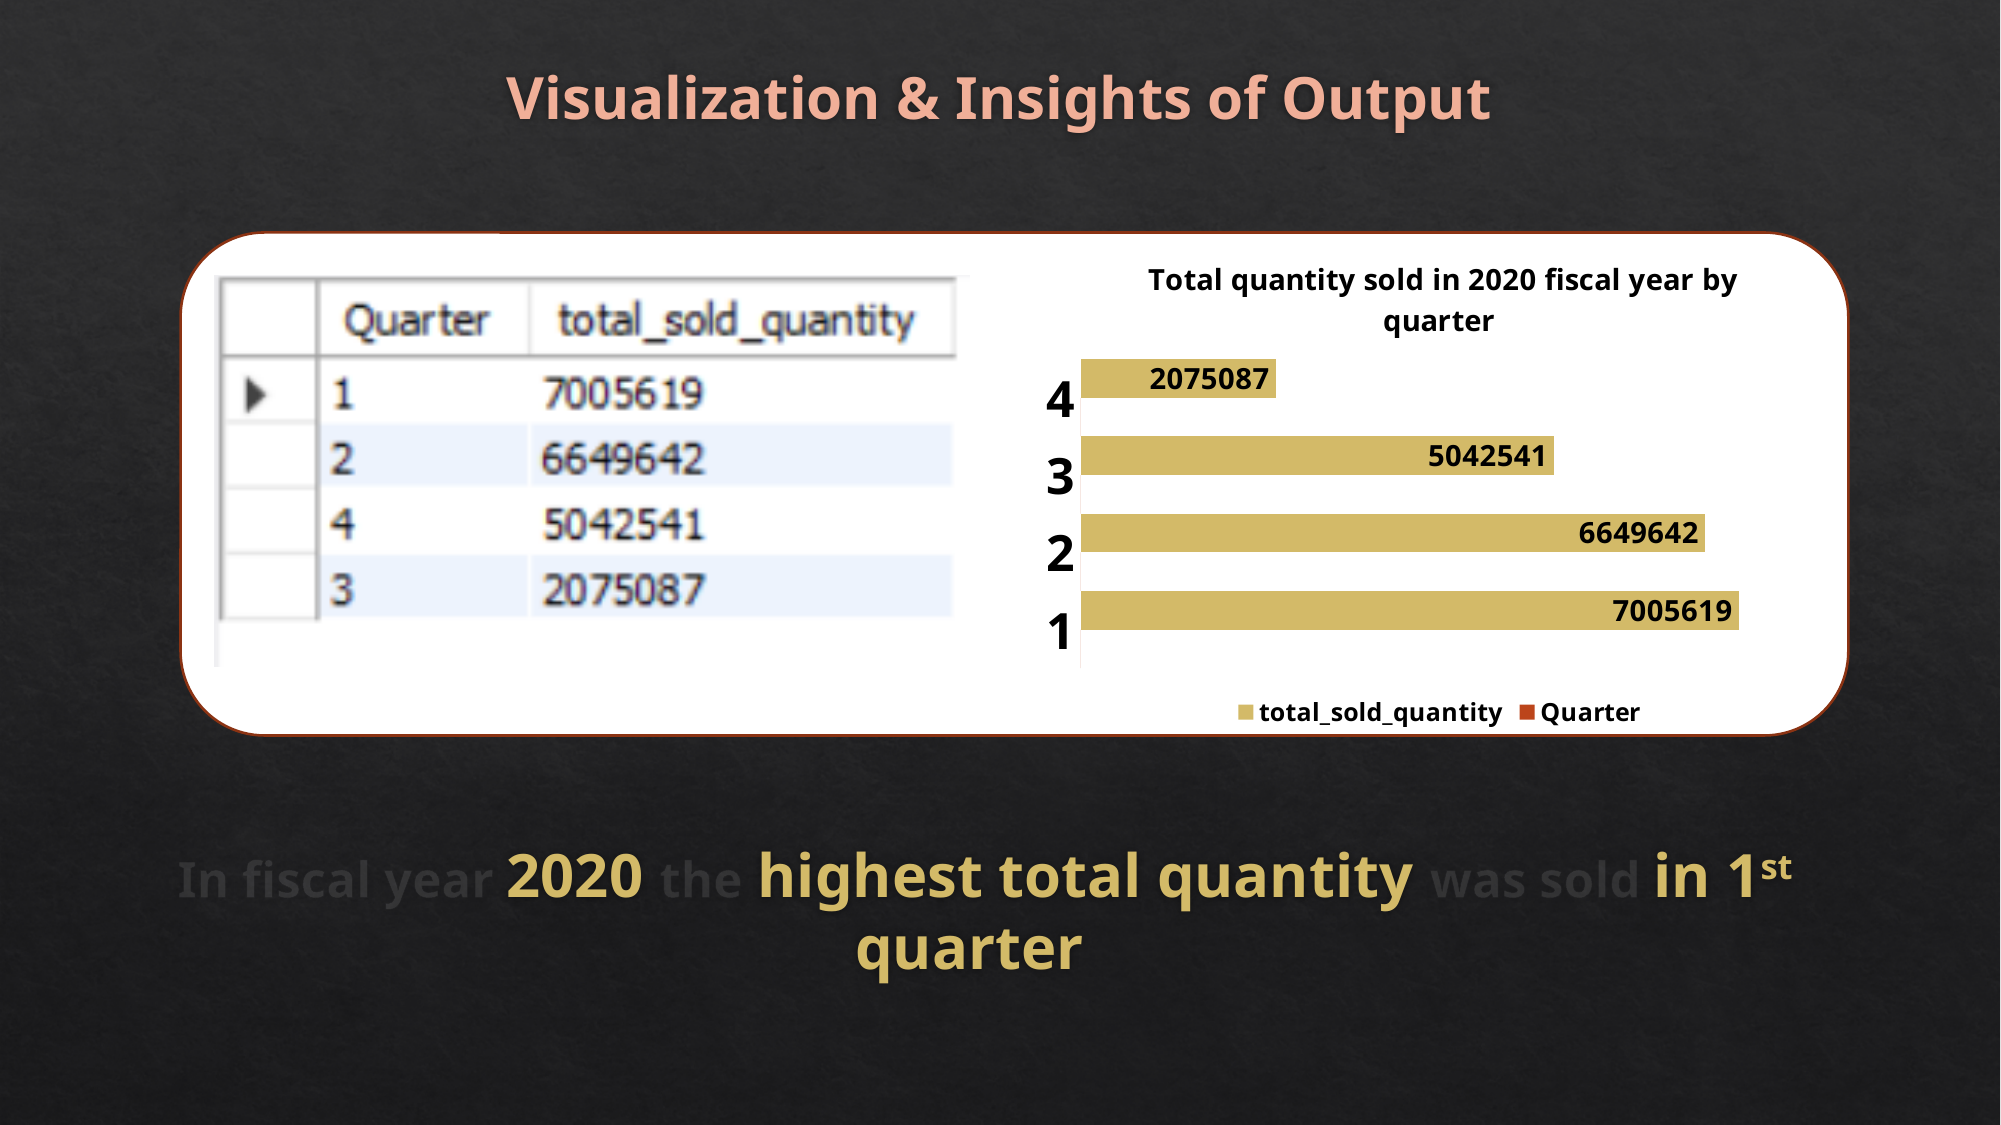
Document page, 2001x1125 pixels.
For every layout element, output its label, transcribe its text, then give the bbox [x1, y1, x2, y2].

text_box In fiscal year 2020 the highest total quantity was sold in 1st quarter [135, 829, 1835, 989]
chart [1030, 232, 1849, 736]
text_box [179, 231, 1026, 737]
picture [214, 274, 970, 667]
text_box Visualization & Insights of Output [149, 33, 1849, 160]
